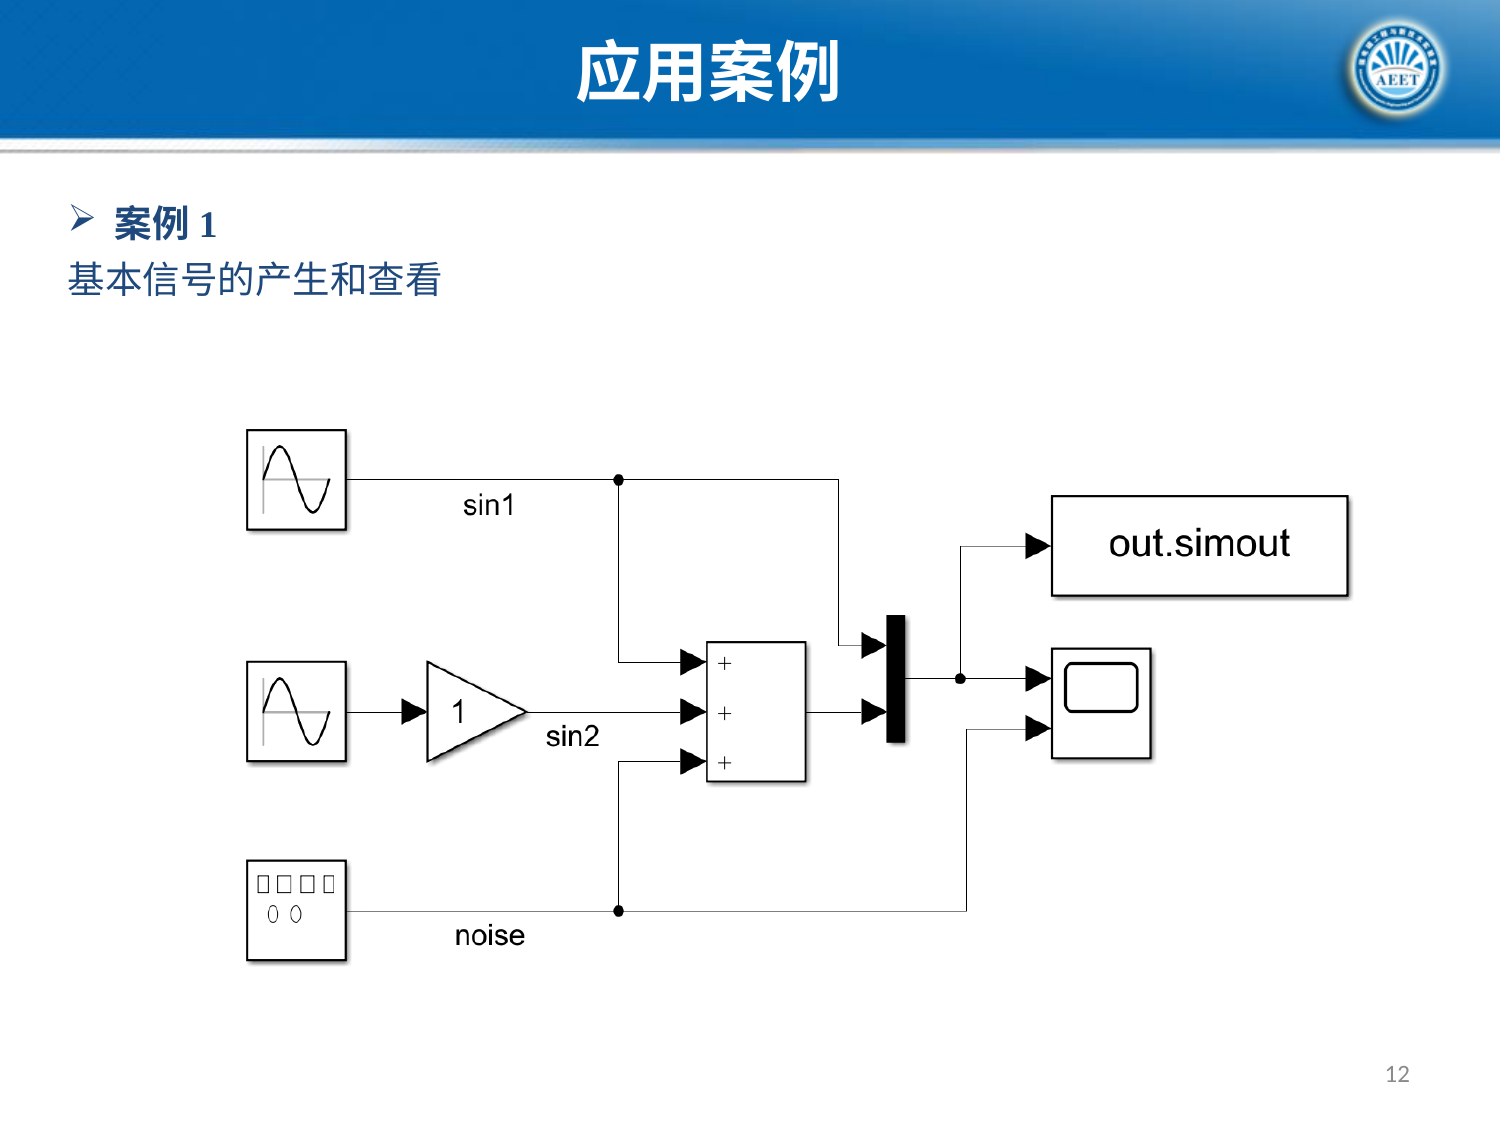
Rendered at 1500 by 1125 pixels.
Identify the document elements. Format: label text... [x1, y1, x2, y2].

picture [206, 394, 1365, 980]
slide_number 12 [1074, 1042, 1425, 1103]
text_box 应用案例 [194, 28, 1223, 111]
picture [0, 0, 1500, 153]
text_box 案例1 基本信号的产生和查看 [53, 181, 1046, 309]
